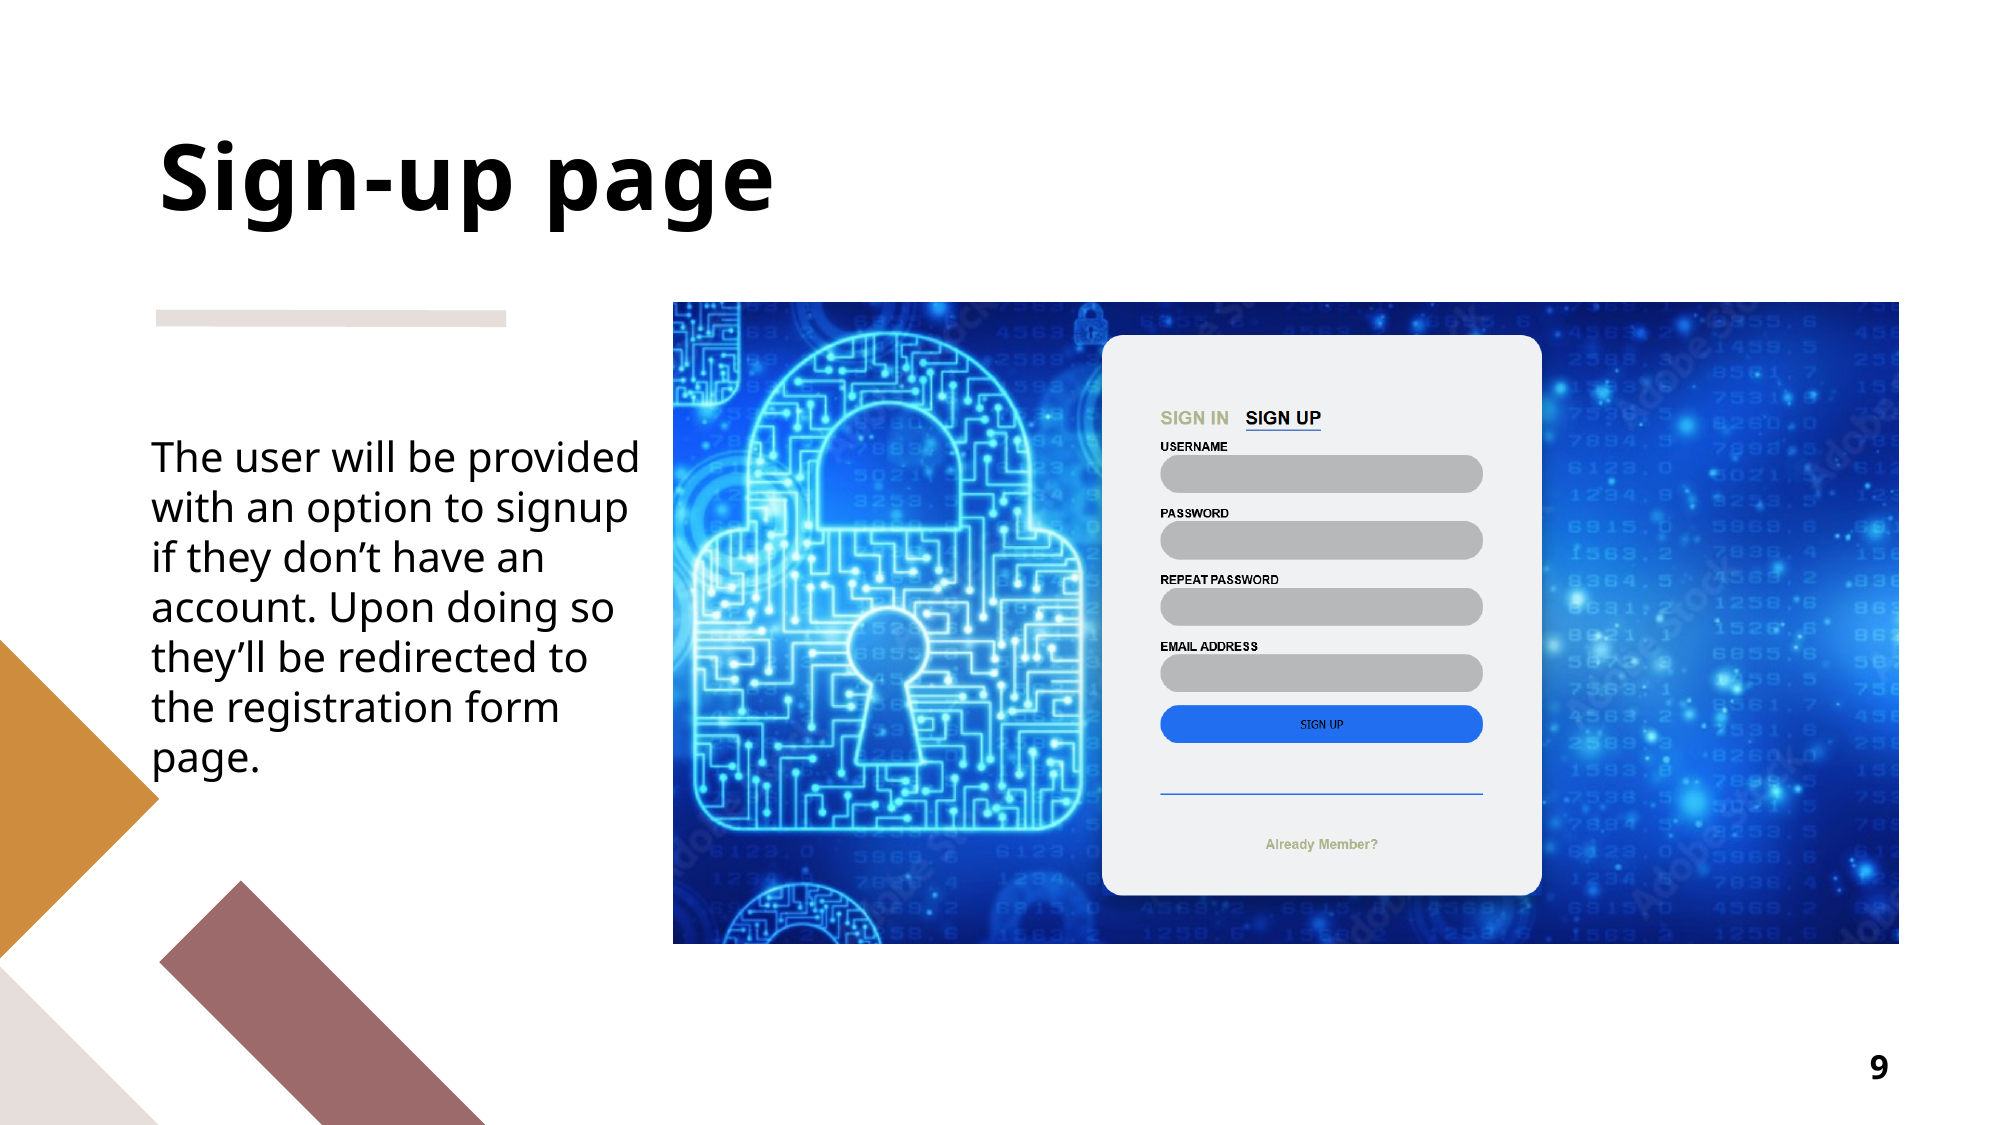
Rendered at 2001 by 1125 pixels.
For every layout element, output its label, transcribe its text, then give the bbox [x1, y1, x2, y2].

title Sign-up page [159, 130, 970, 231]
text_box 9 [1855, 1038, 1942, 1080]
picture [673, 301, 1899, 944]
text_box The user will be provided with an option to signup if they don’t have an account. Upon doing so they’ll be redirected to the registration form page. [136, 423, 673, 789]
